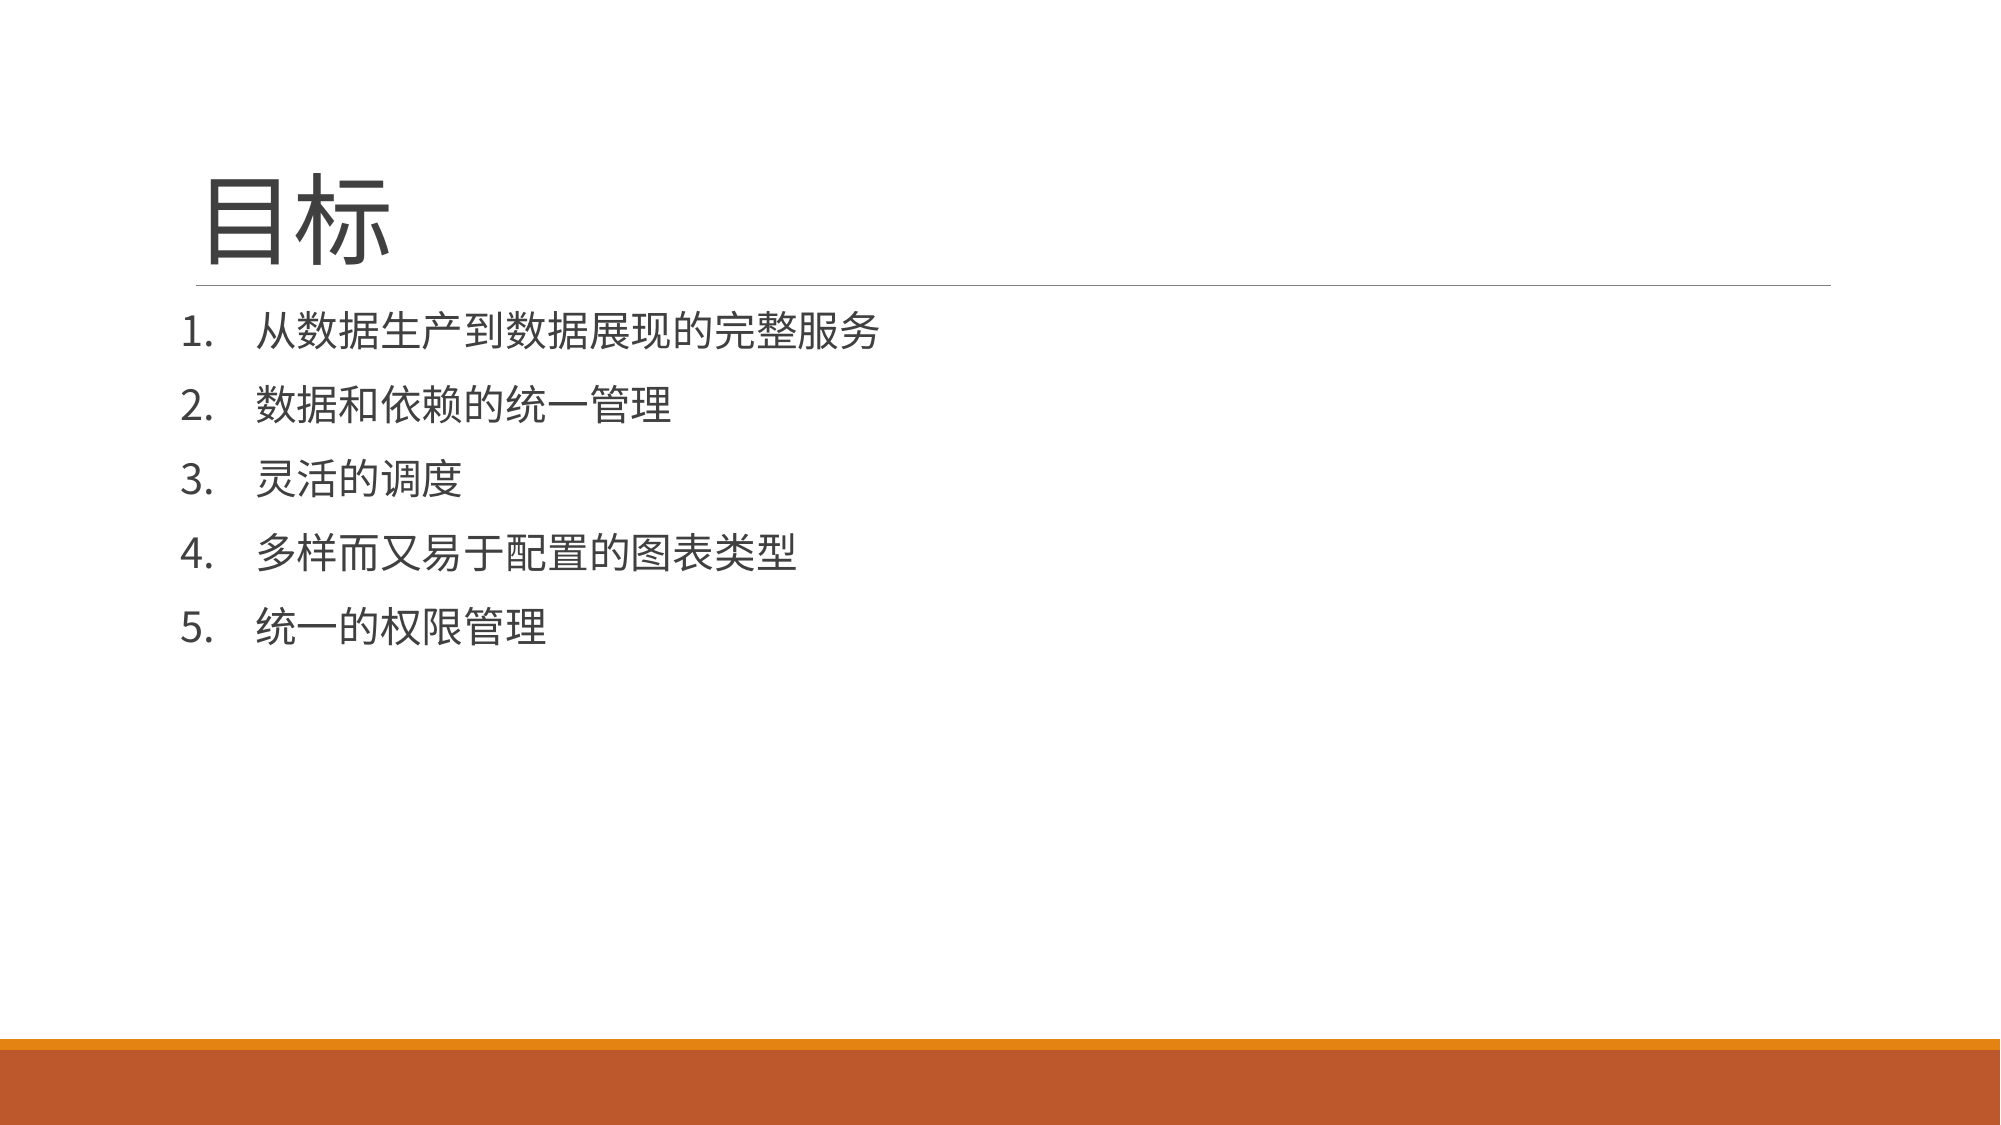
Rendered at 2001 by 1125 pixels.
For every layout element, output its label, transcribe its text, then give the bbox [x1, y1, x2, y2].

list 从数据生产到数据展现的完整服务 数据和依赖的统一管理 灵活的调度 多样而又易于配置的图表类型 统一的权限管理 [180, 302, 1830, 963]
title 目标 [180, 47, 1830, 285]
